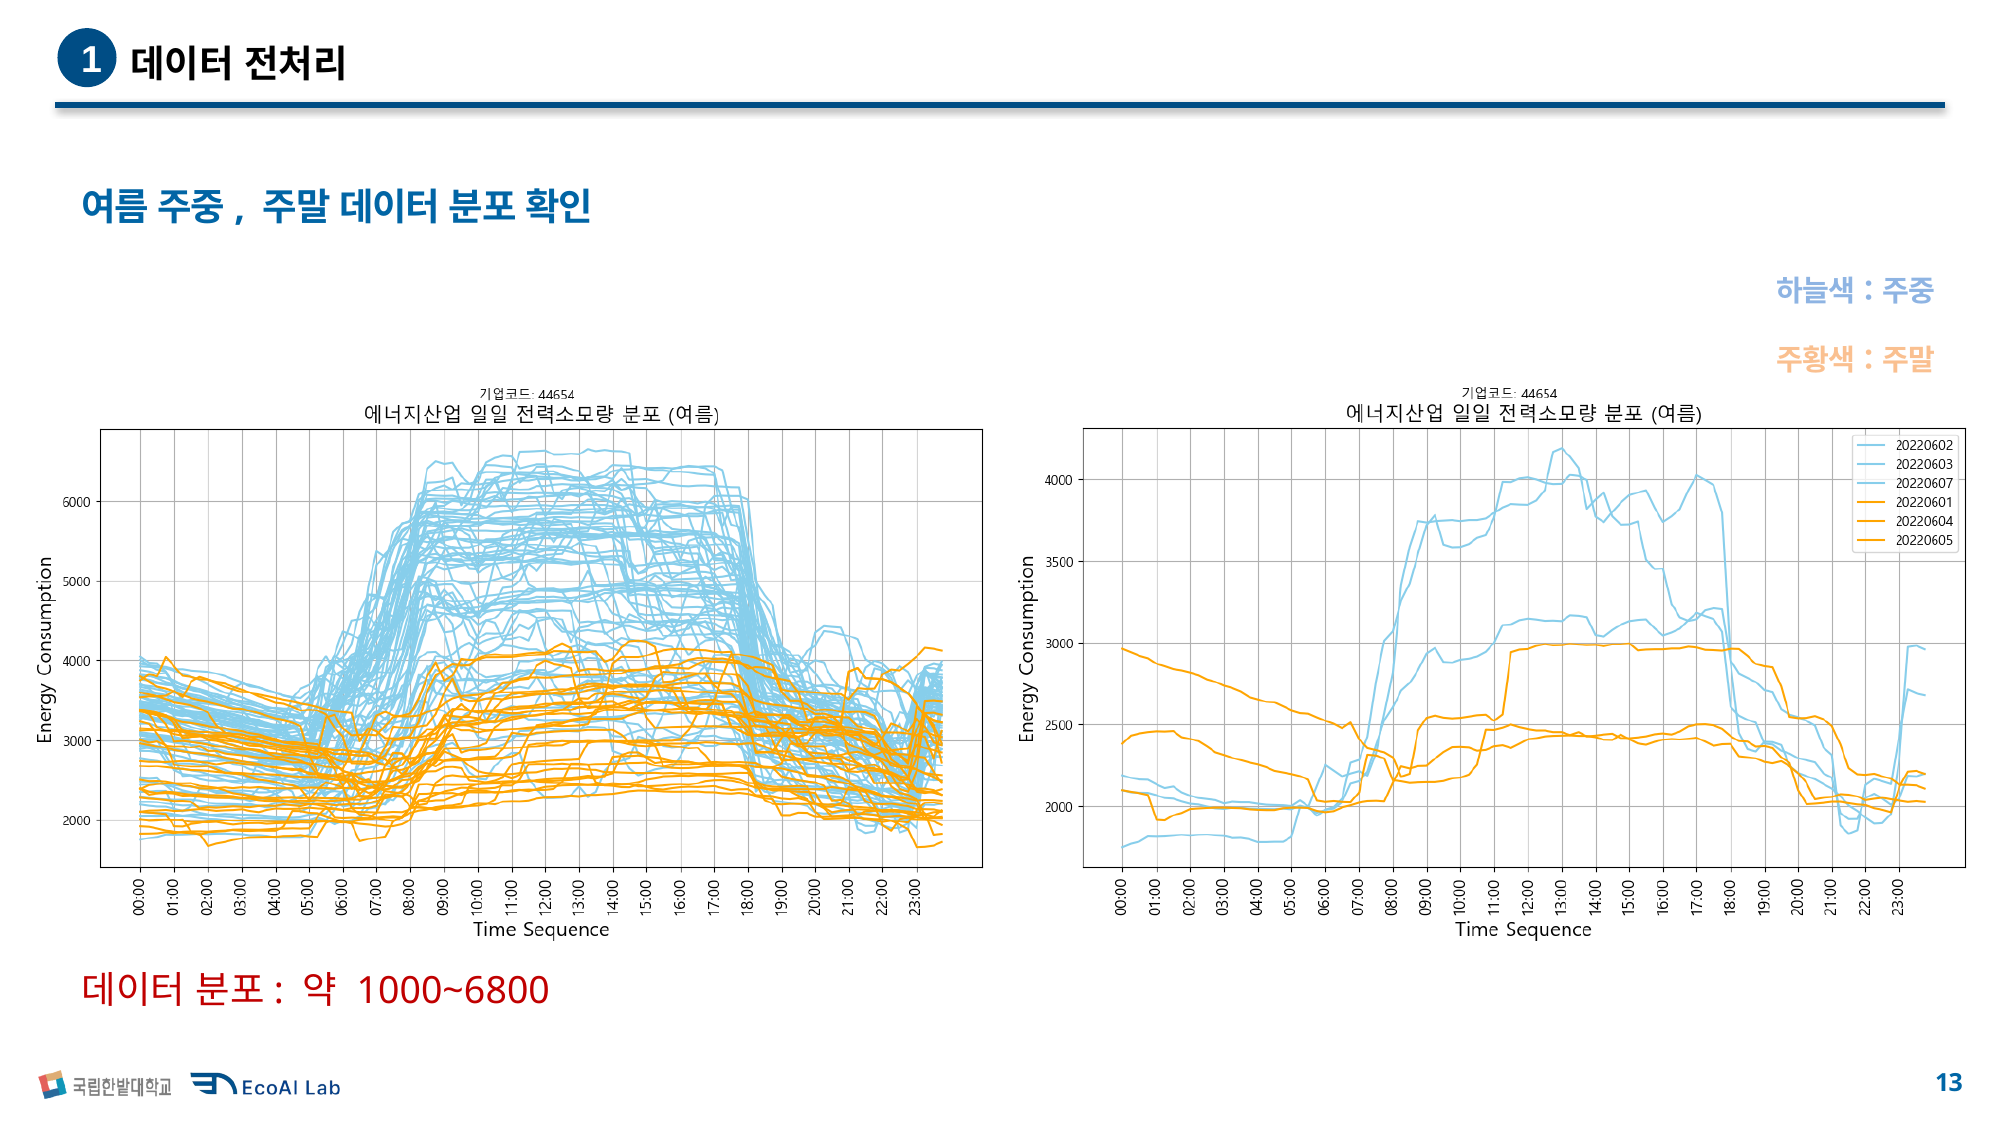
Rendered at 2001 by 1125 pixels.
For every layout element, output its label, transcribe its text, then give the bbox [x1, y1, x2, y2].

picture [1008, 379, 1973, 949]
text_box 12 [1928, 1066, 1973, 1101]
text_box 데이터 전처리 [115, 9, 1885, 93]
text_box 데이터 분포: 약 1000~6800 [67, 958, 566, 1019]
text_box 여름 주중, 주말 데이터 분포 확인 [66, 153, 1863, 236]
picture [189, 1072, 340, 1095]
text_box 하늘색：주중 주황색：주말 [1762, 247, 1973, 379]
picture [27, 380, 991, 949]
text_box 1 [55, 26, 119, 90]
picture [38, 1070, 171, 1099]
